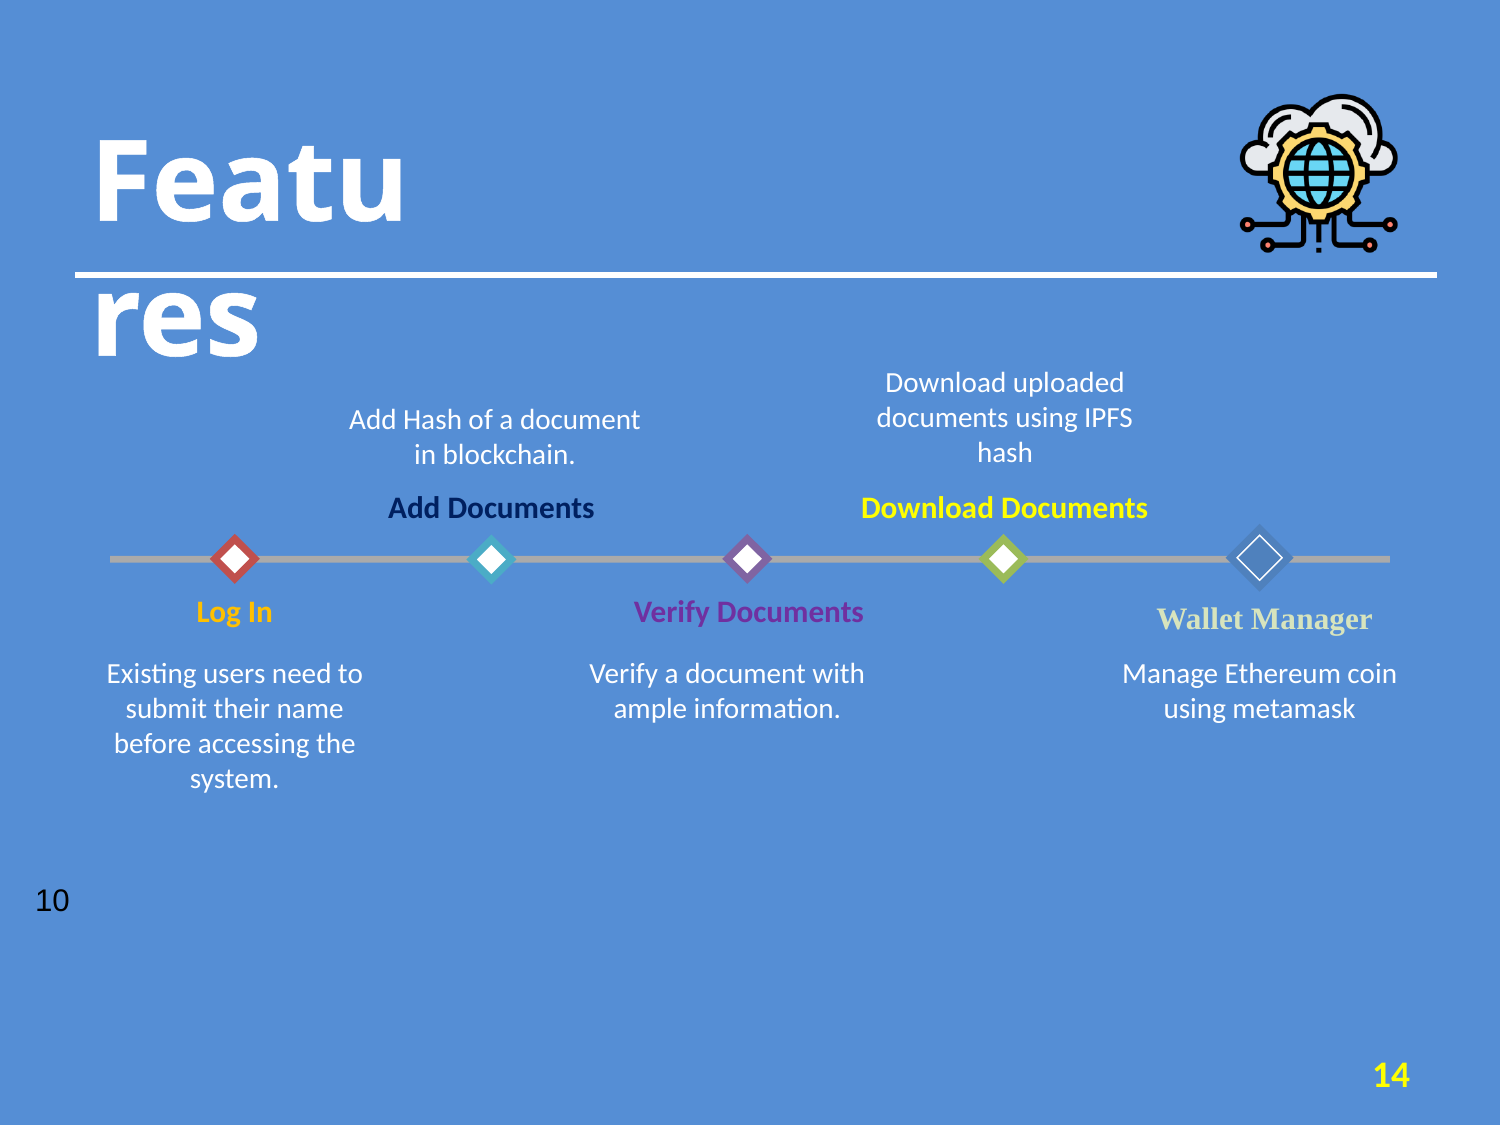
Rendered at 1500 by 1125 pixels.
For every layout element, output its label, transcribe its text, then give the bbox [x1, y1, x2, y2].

text_box Features [74, 100, 472, 274]
text_box Existing users need to submit their name before accessing the system. [73, 648, 396, 800]
text_box [508, 555, 730, 563]
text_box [1230, 528, 1289, 587]
text_box Add Documents [361, 481, 622, 531]
picture [1237, 91, 1401, 255]
text_box Log In [182, 585, 288, 635]
text_box [983, 538, 1024, 579]
text_box Features [74, 282, 472, 386]
text_box Add Hash of a document in blockchain. [333, 394, 657, 476]
text_box Download uploaded documents using IPFS hash [843, 357, 1167, 474]
text_box Manage Ethereum coin using metamask [1098, 648, 1421, 730]
text_box [1294, 555, 1390, 563]
text_box [252, 555, 474, 563]
text_box Wallet Manager [1135, 592, 1394, 642]
text_box [214, 538, 255, 579]
text_box [765, 555, 986, 563]
text_box [110, 555, 218, 563]
text_box 10 [34, 879, 95, 924]
text_box [727, 538, 768, 579]
text_box Verify a document with ample information. [566, 648, 889, 730]
text_box [1021, 555, 1225, 563]
text_box [471, 539, 512, 580]
text_box Verify Documents [595, 585, 903, 635]
slide_number 14 [1074, 1042, 1425, 1103]
text_box Download Documents [818, 481, 1192, 531]
